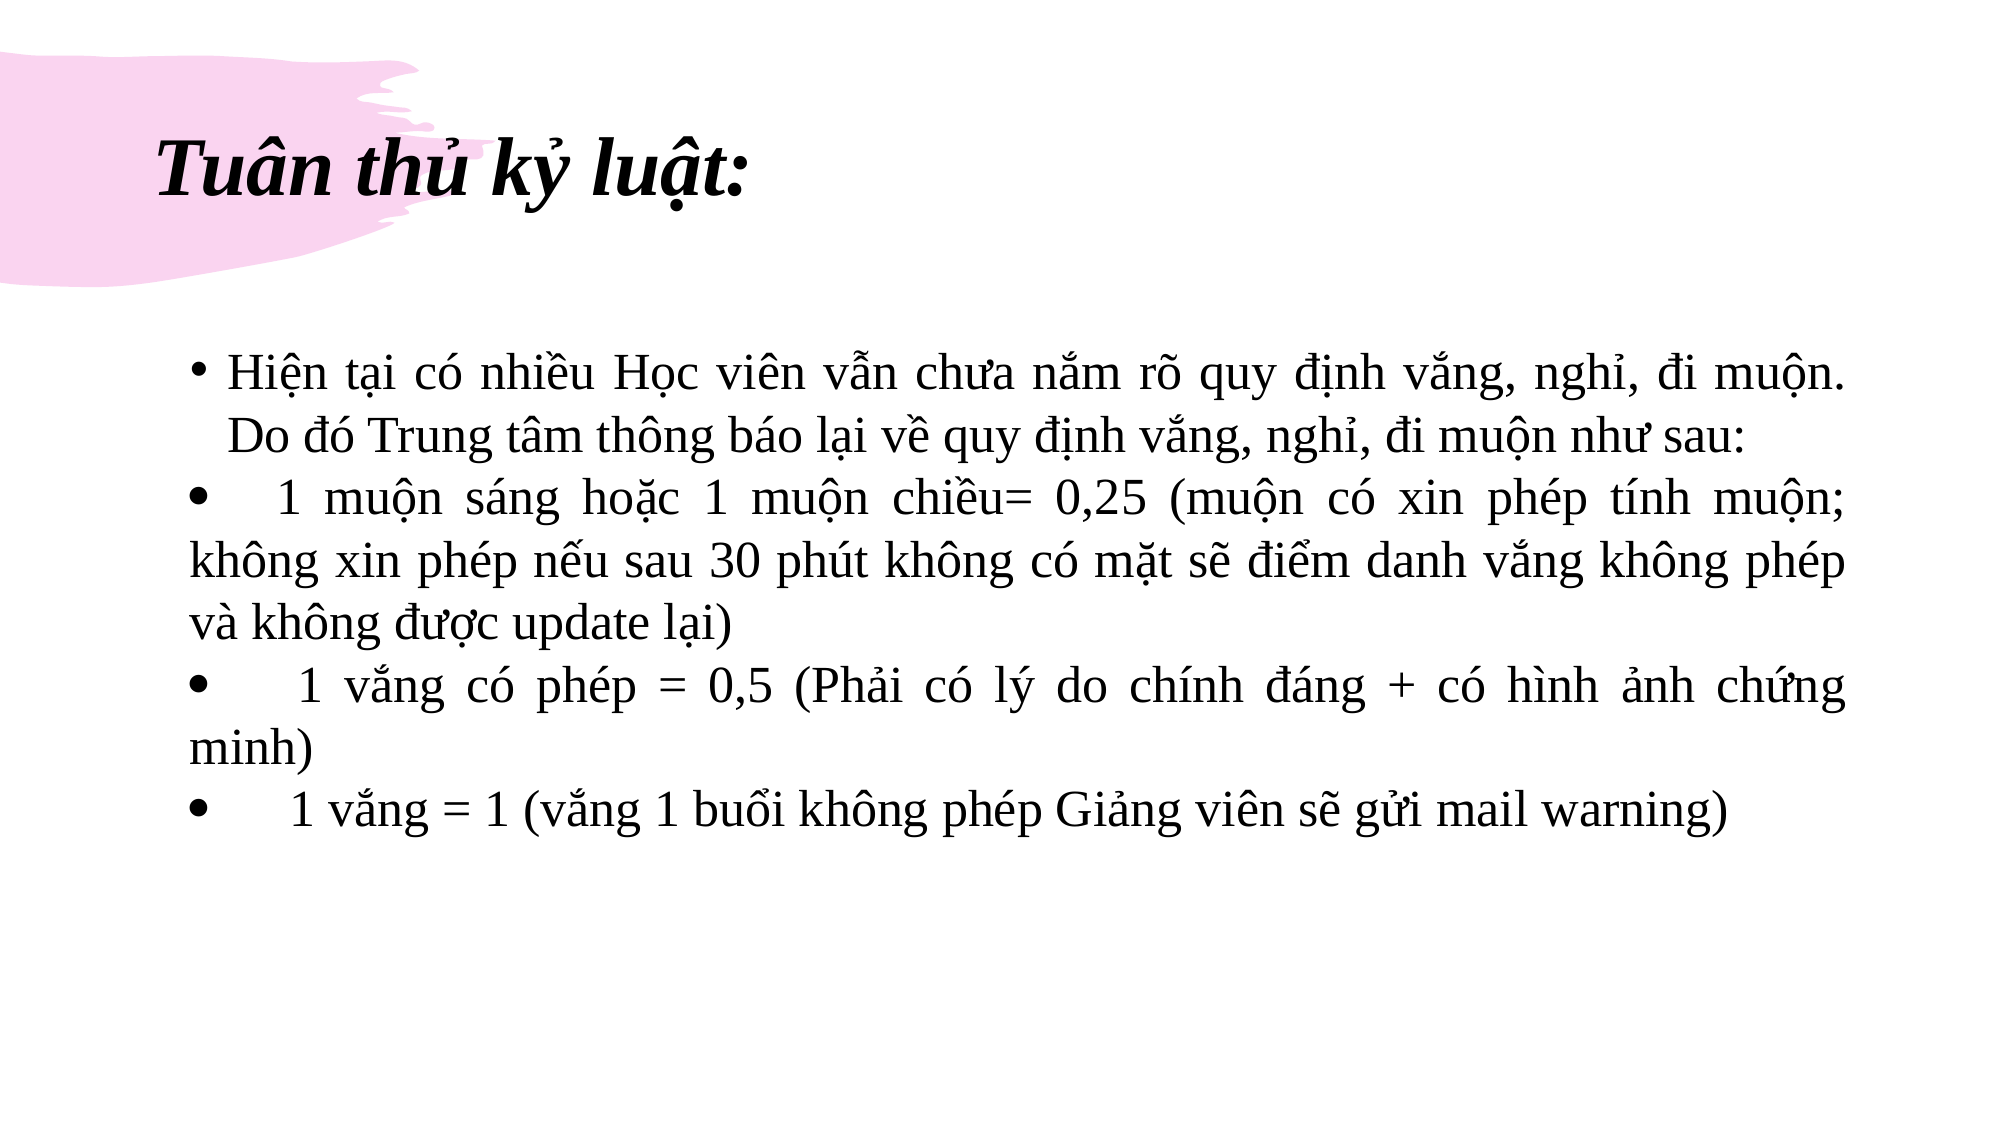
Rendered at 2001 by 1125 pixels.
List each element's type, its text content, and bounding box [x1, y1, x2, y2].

list Hiện tại có nhiều Học viên vẫn chưa nắm rõ quy định vắng, nghỉ, đi muộn. Do đó Trung tâm thông báo lại về quy định vắng, nghỉ, đi muộn như sau: · 1 muộn sáng hoặc 1 muộn chiều= 0,25 (muộn có xin phép tính muộn; không xin phép nếu sau 30 phút không có mặt sẽ điểm danh vắng không phép và không được update lại) · 1 vắng có phép = 0,5 (Phải có lý do chính đáng + có hình ảnh chứng minh) · 1 vắng = 1 (vắng 1 buổi không phép Giảng viên sẽ gửi mail warning) [137, 329, 1863, 1013]
title Tuân thủ kỷ luật: [137, 59, 1863, 278]
